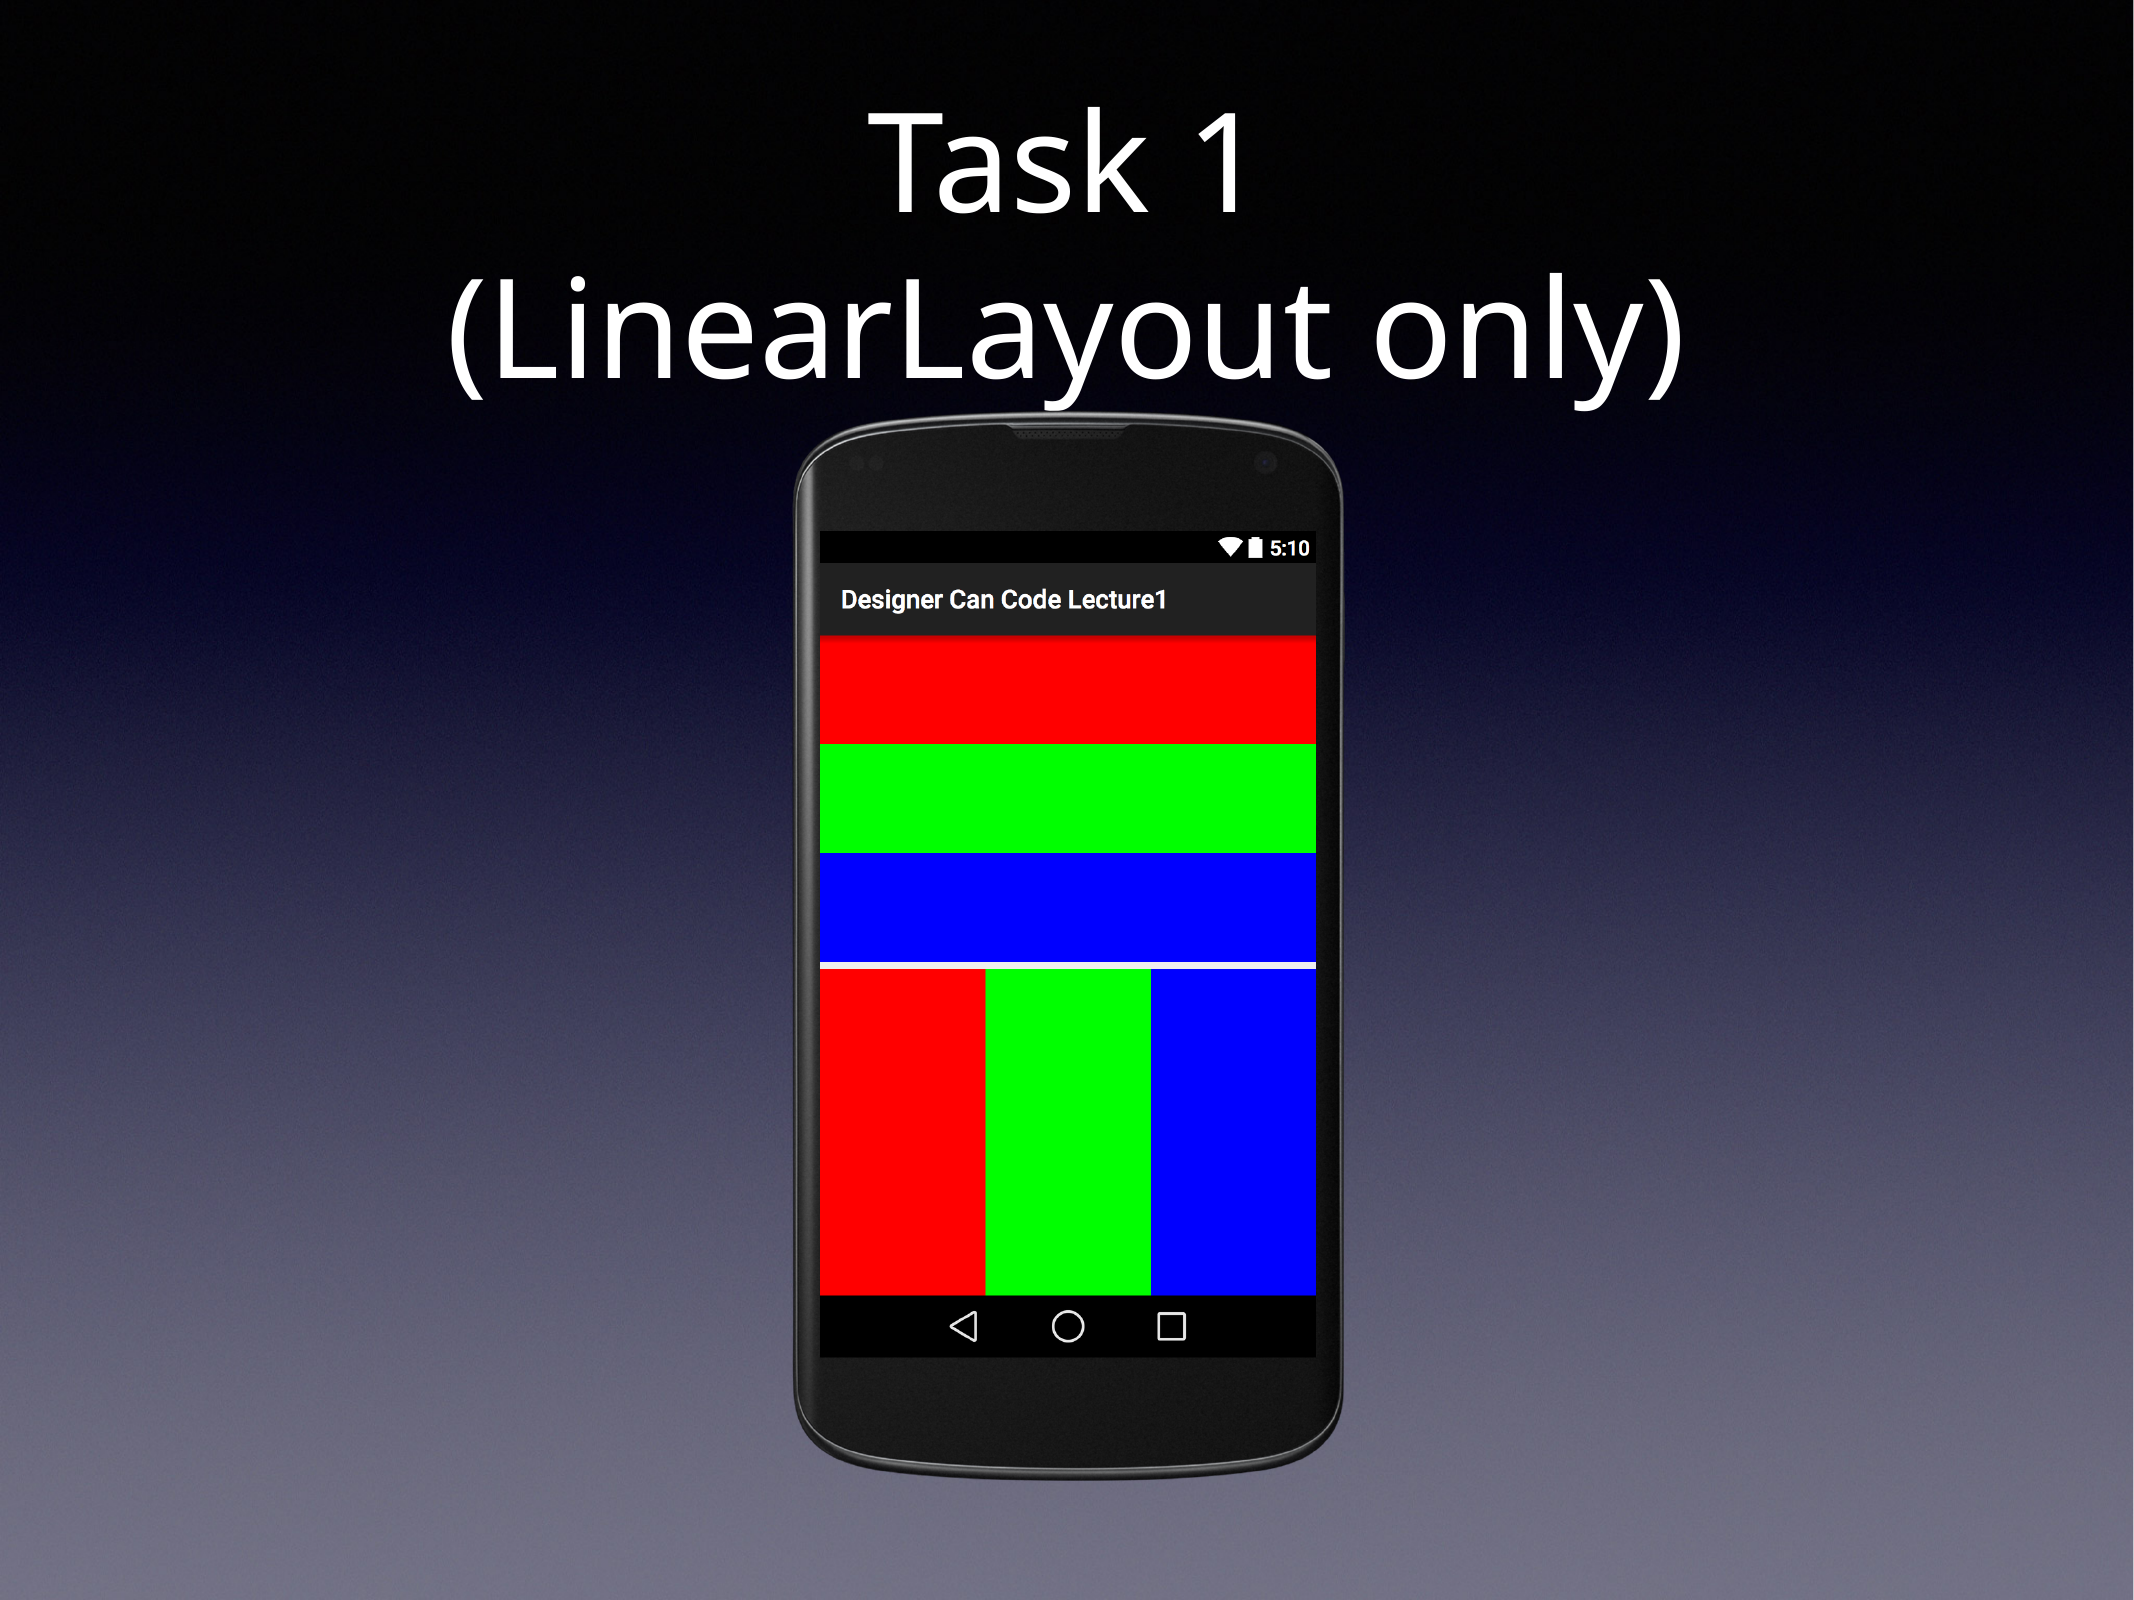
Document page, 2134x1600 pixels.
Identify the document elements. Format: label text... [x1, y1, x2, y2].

picture [0, 0, 2134, 1600]
title Task 1 (LinearLayout only) [155, 66, 1978, 416]
